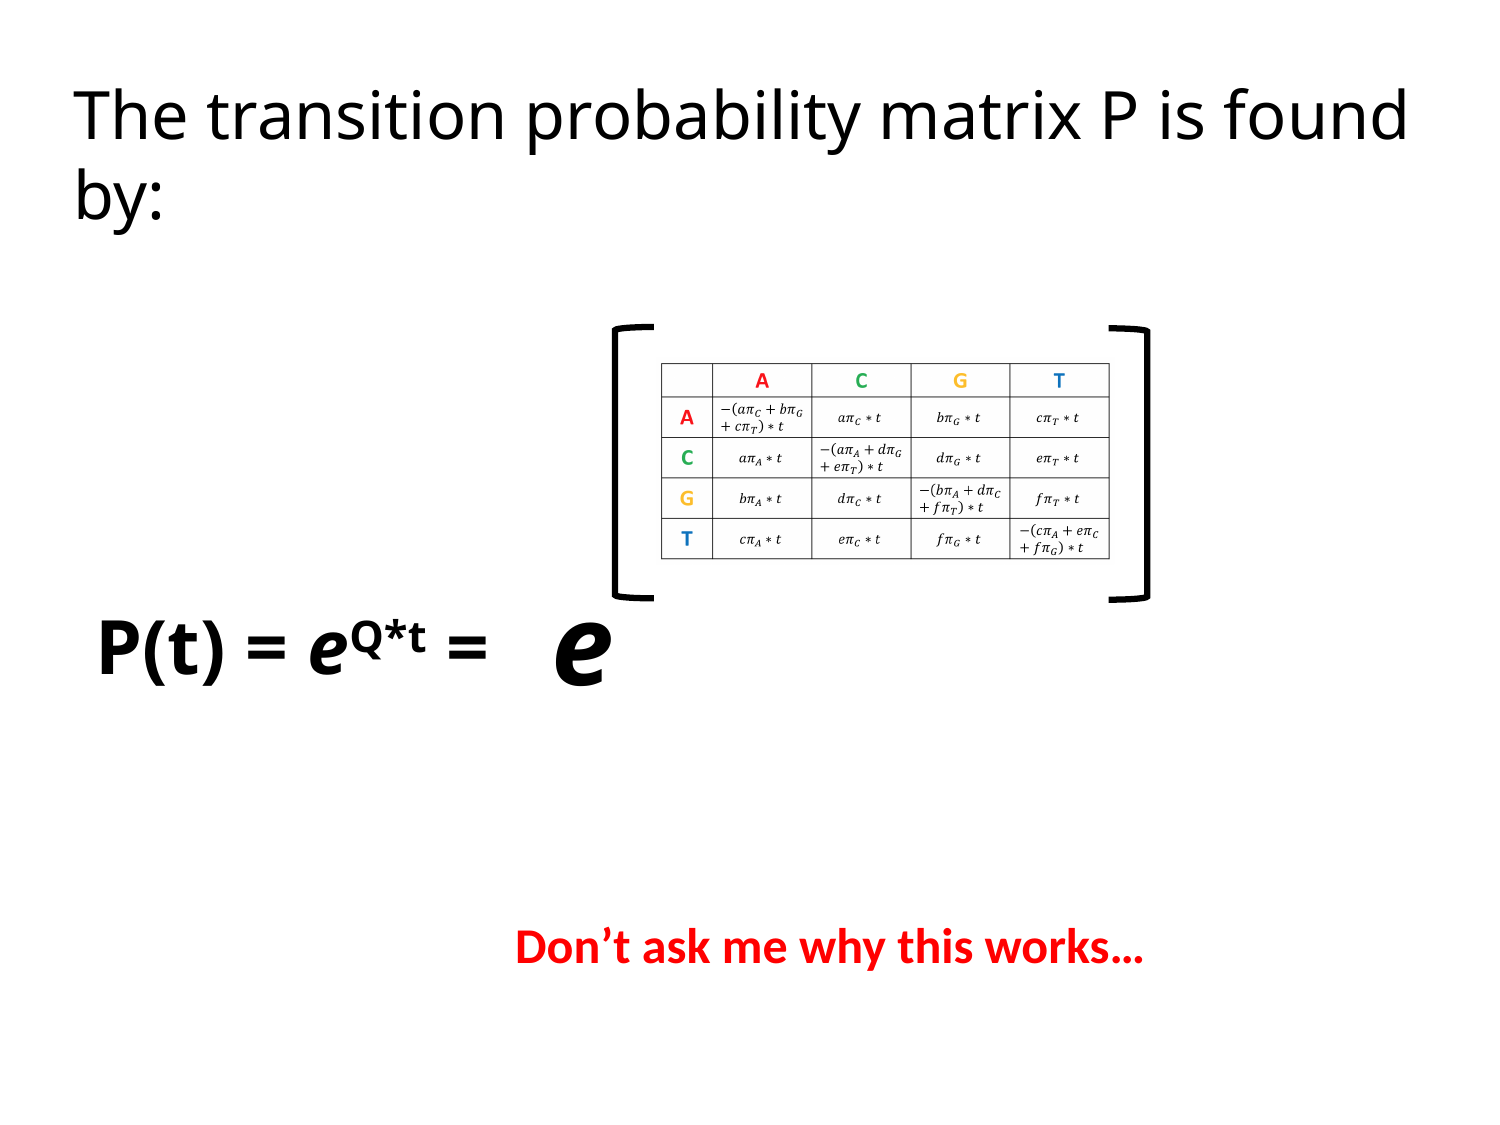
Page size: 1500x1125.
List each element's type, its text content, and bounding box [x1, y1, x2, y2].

text_box P(t) = eQ*t = [80, 592, 505, 697]
text_box e [536, 565, 629, 716]
text_box The transition probability matrix P is found by: [58, 65, 1450, 241]
picture [656, 357, 1115, 565]
text_box [1108, 327, 1148, 601]
text_box [614, 326, 654, 599]
text_box Don’t ask me why this works… [500, 906, 1189, 982]
